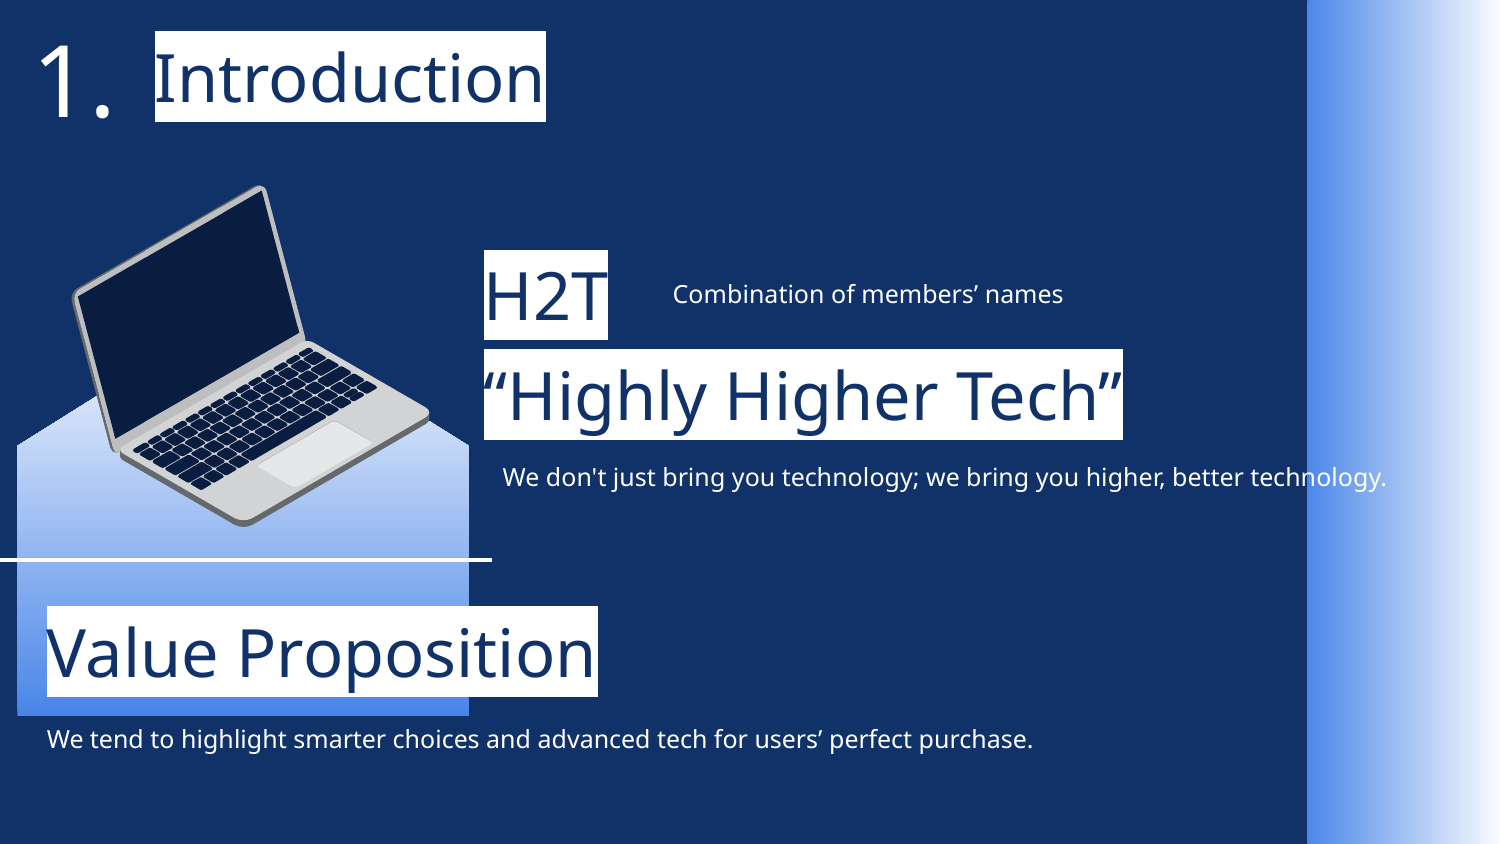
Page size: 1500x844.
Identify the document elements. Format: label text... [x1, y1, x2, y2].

text_box We tend to highlight smarter choices and advanced tech for users’ perfect purchase. [31, 691, 1192, 785]
text_box “Highly Higher Tech” [468, 338, 1500, 447]
text_box [17, 569, 469, 717]
title 1. [17, 0, 262, 163]
text_box H2T [468, 239, 701, 338]
title Introduction [262, 20, 1438, 163]
text_box Value Proposition [31, 595, 885, 691]
text_box [17, 416, 469, 558]
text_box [70, 185, 431, 528]
text_box We don't just bring you technology; we bring you higher, better technology. [487, 429, 1500, 523]
text_box Combination of members’ names [701, 256, 1500, 330]
